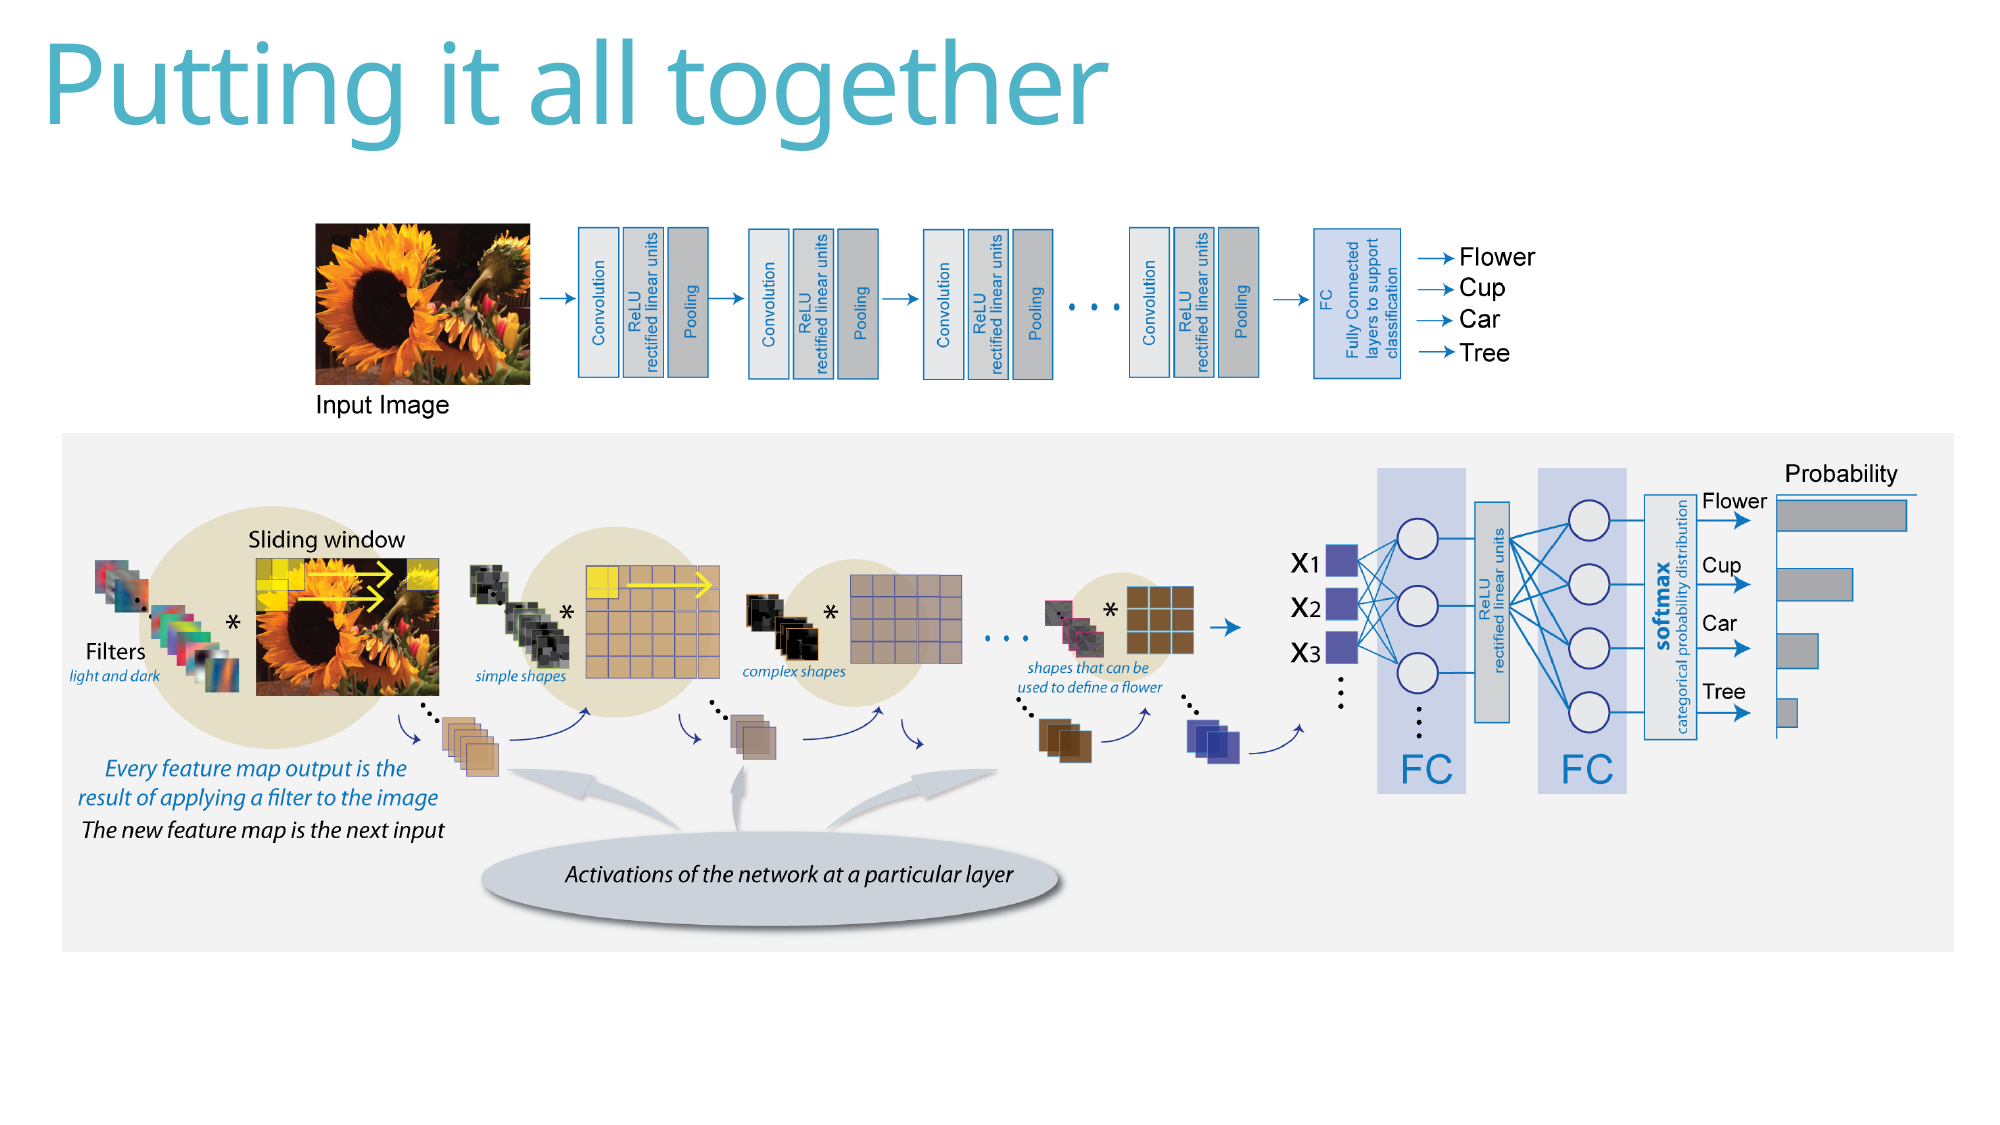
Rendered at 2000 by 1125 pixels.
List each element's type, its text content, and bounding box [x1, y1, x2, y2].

picture [61, 199, 1954, 1020]
title Putting it all together [24, 24, 1913, 156]
